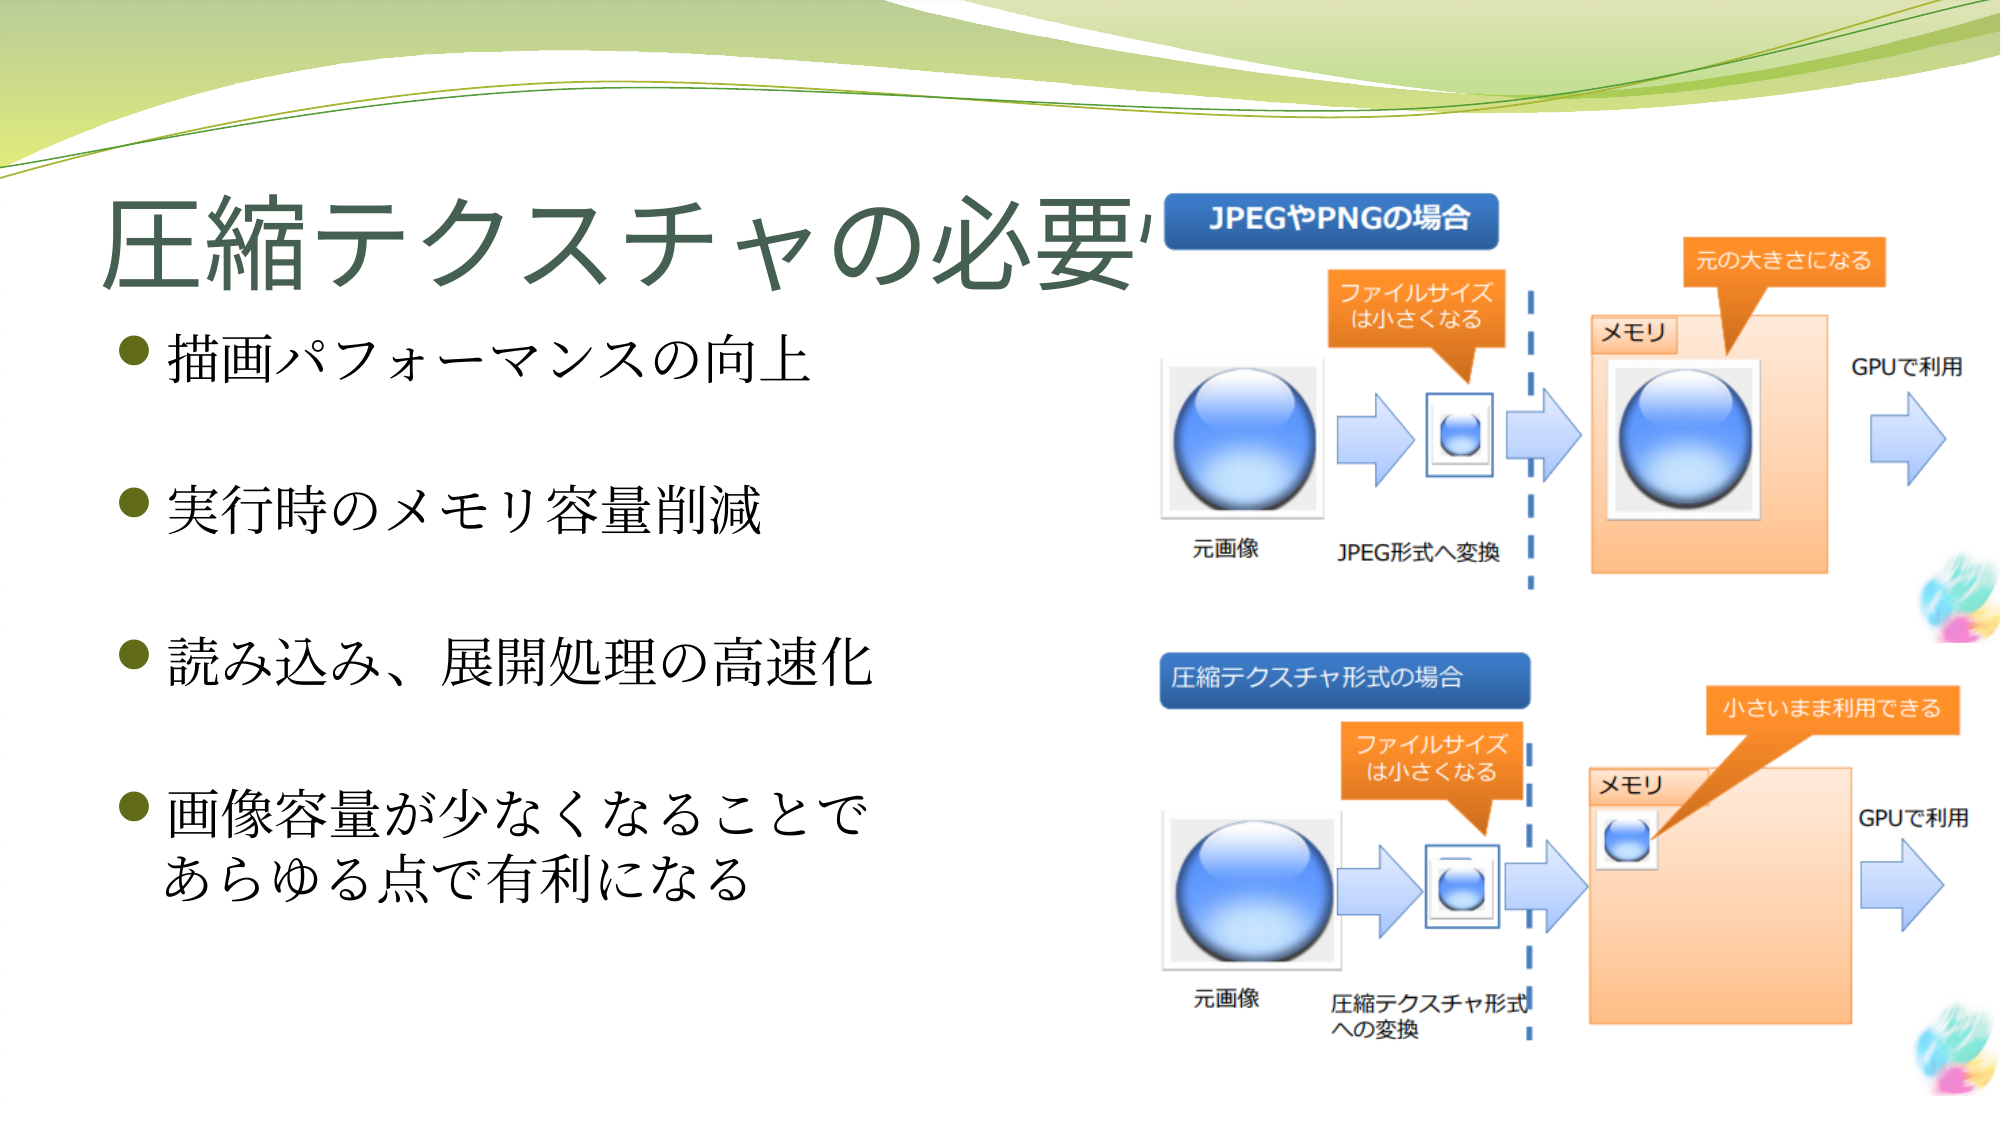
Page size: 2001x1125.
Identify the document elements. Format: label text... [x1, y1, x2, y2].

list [1152, 177, 2000, 643]
text_box 描画パフォーマンスの向上 実行時のメモリ容量削減 読み込み、展開処理の高速化 画像容量が少なくなることで あらゆる点で有利になる [99, 317, 1138, 1030]
picture [1152, 643, 2000, 1096]
title 圧縮テクスチャの必要性 [99, 115, 1900, 303]
